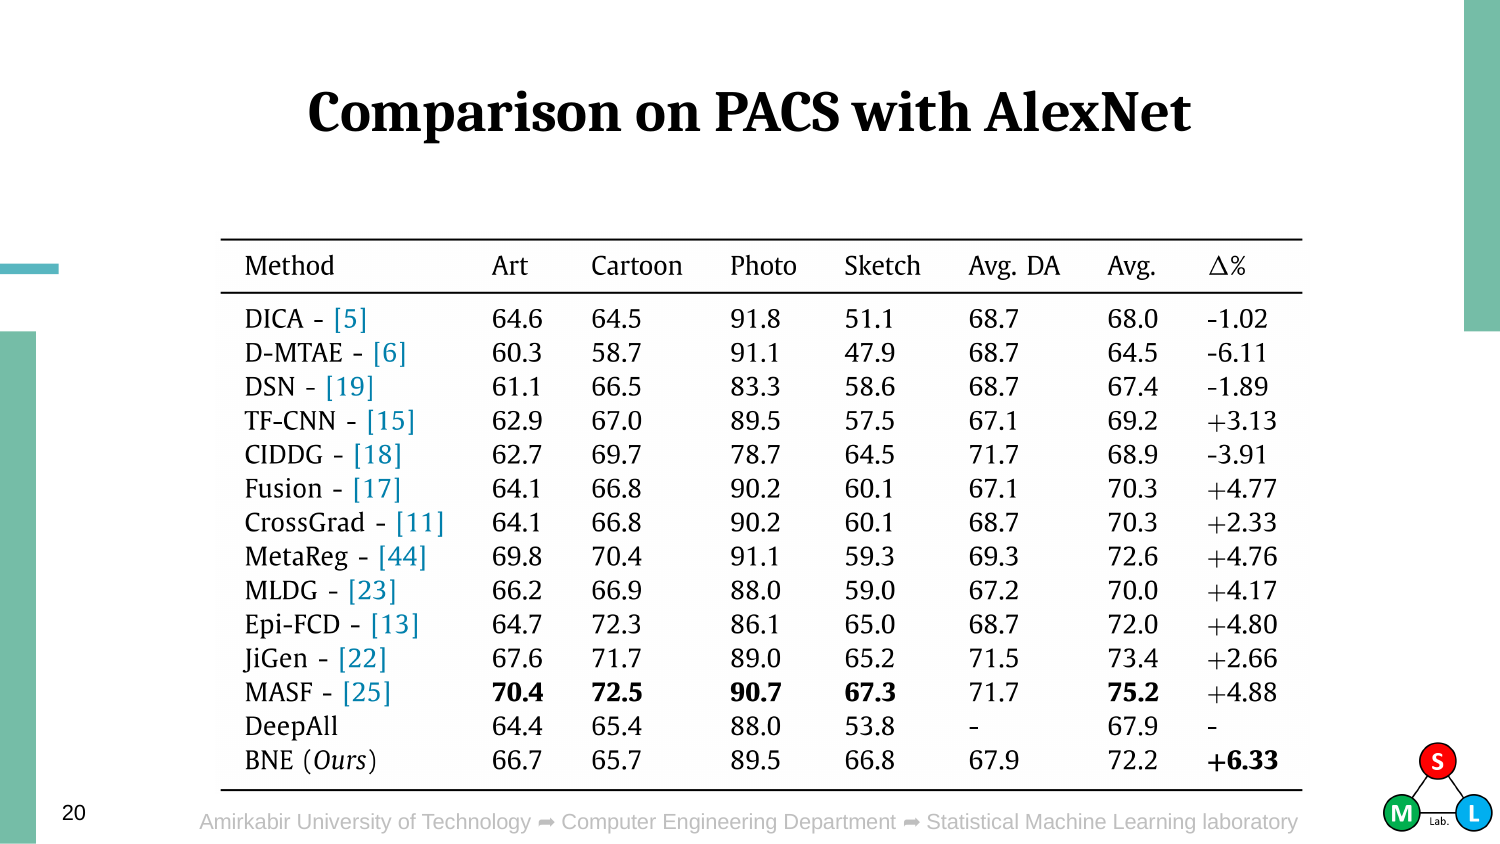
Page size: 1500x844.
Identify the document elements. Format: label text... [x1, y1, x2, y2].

title Comparison on PACS with AlexNet [124, 61, 1376, 156]
picture [1374, 737, 1500, 833]
picture [214, 230, 1310, 795]
